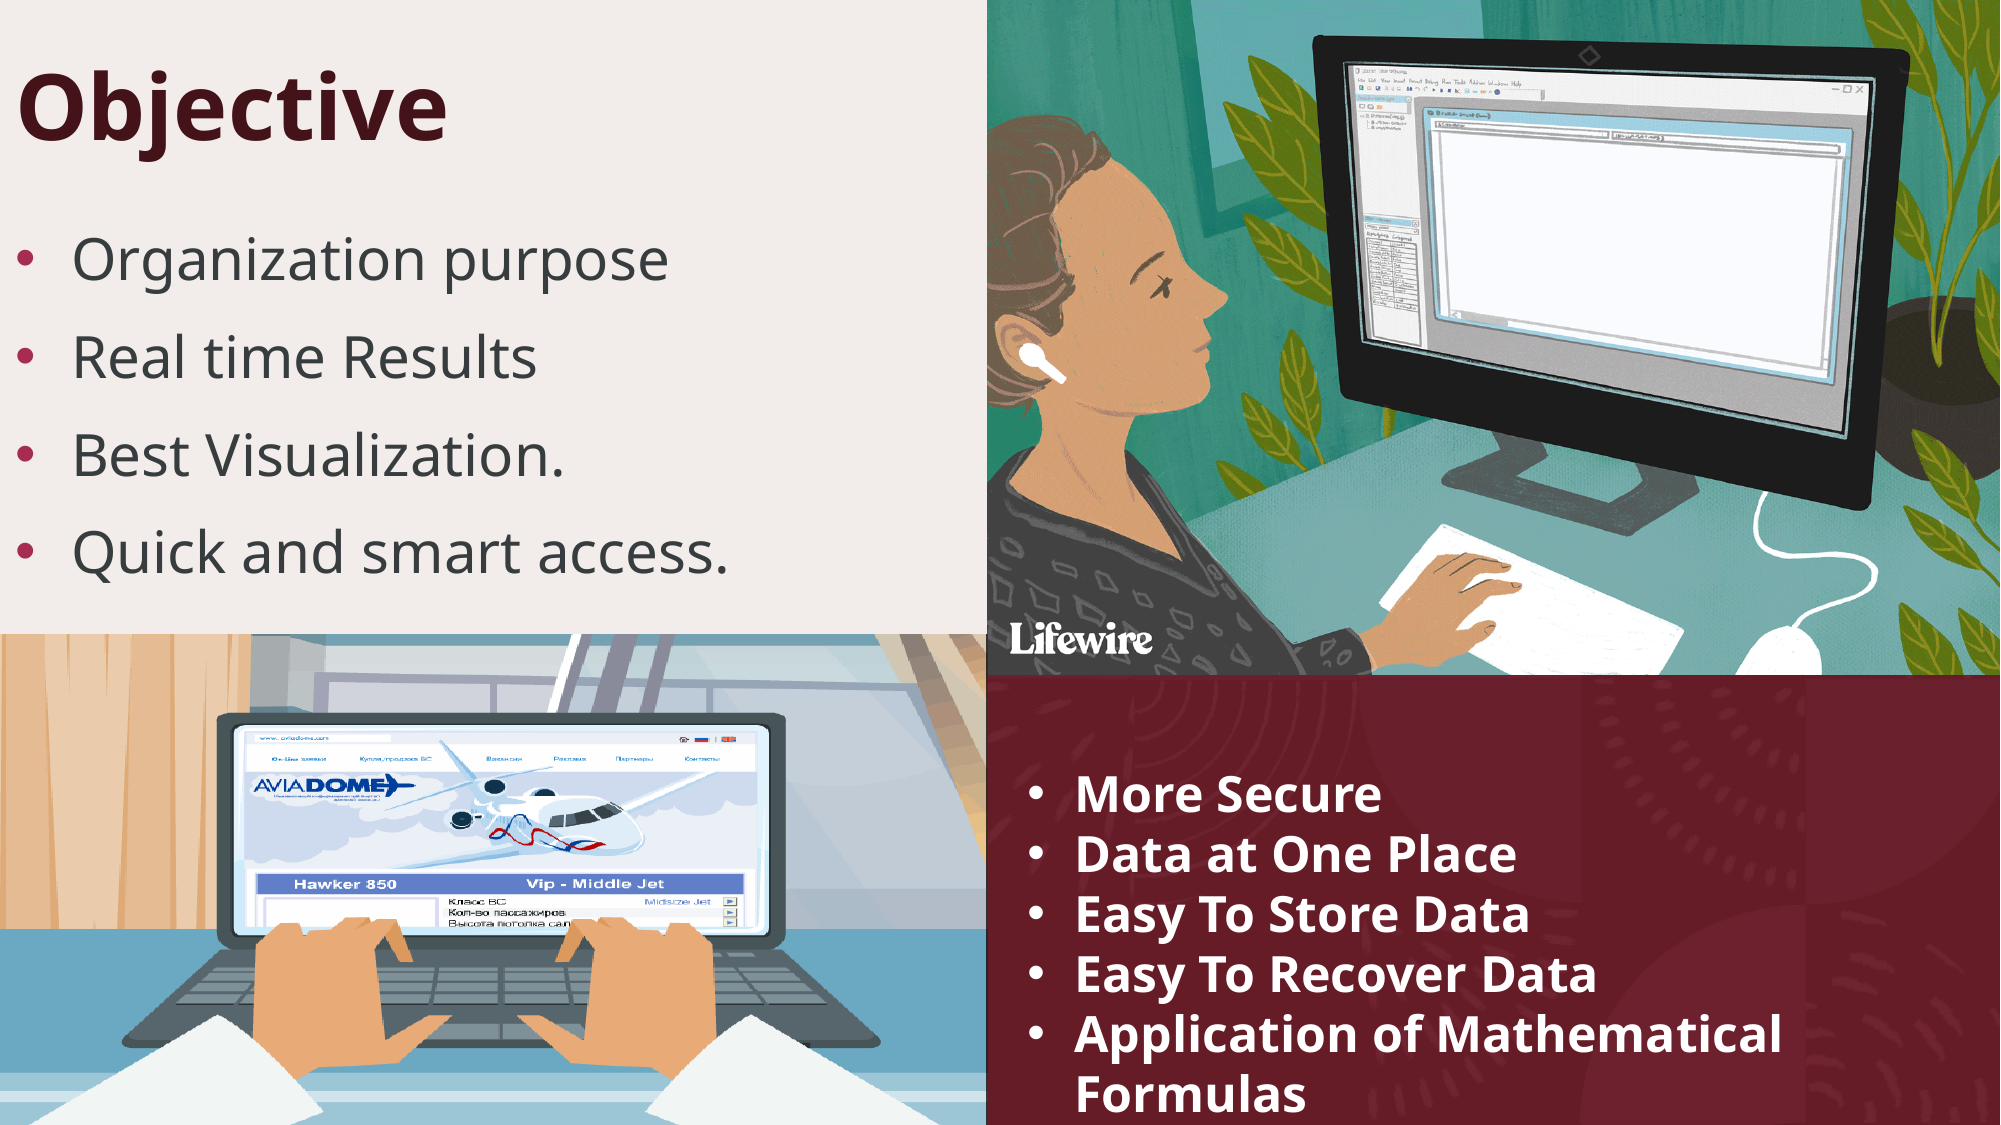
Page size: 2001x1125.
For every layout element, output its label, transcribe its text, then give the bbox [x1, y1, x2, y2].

text_box More Secure Data at One Place Easy To Store Data Easy To Recover Data Application of Mathematical Formulas [1012, 754, 1955, 1125]
picture [0, 0, 2000, 1125]
list Organization purpose Real time Results Best Visualization. Quick and smart access. [0, 208, 815, 634]
title Objective [0, 0, 761, 208]
